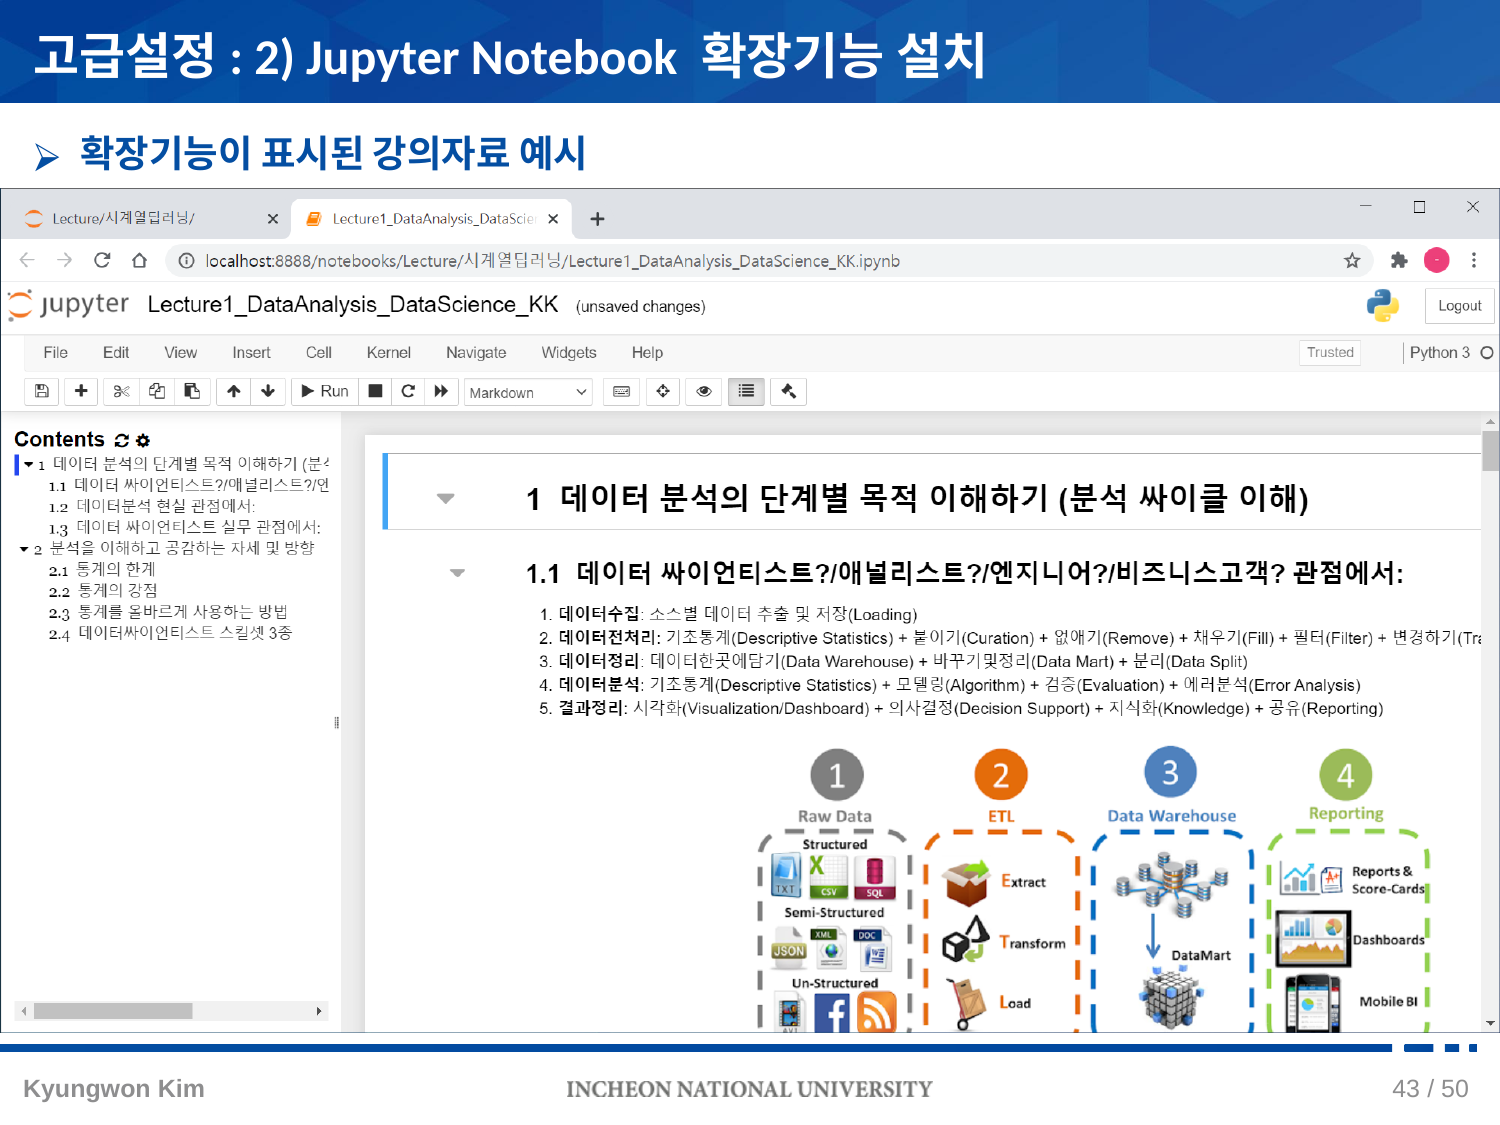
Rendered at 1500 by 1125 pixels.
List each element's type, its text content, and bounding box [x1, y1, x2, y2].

text_box 고급설정: 2) Jupyter Notebook 확장기능 설치 [18, 16, 1482, 93]
slide_number 42 / 50 [1371, 1057, 1490, 1118]
picture [0, 0, 1500, 103]
text_box 확장기능이 표시된 강의자료 예시 [18, 122, 1482, 186]
picture [567, 1081, 933, 1097]
picture [0, 188, 1500, 1033]
